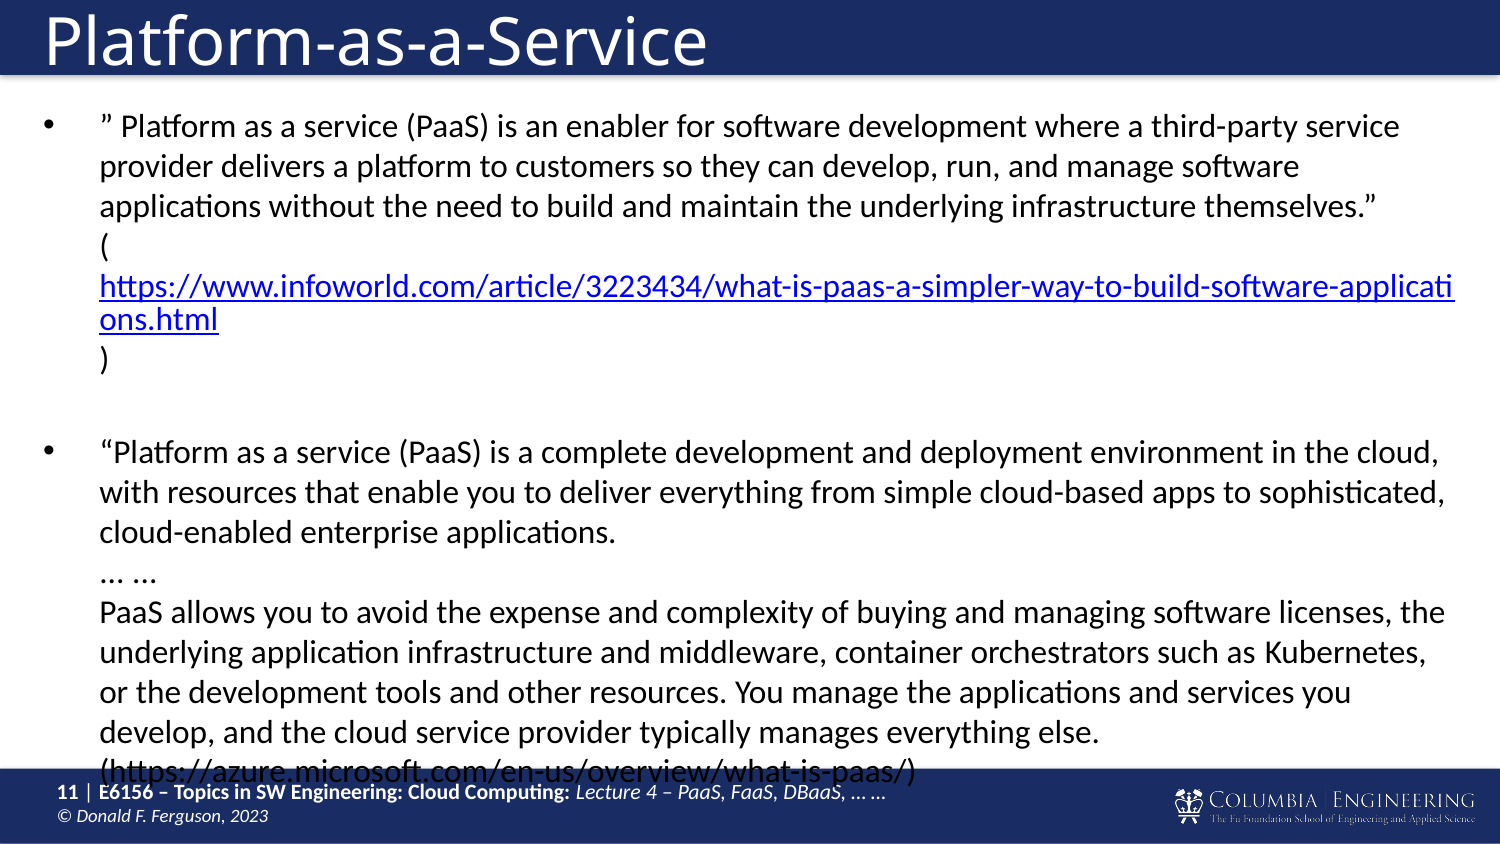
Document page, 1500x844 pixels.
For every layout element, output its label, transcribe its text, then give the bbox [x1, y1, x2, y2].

title Platform-as-a-Service [28, 0, 1450, 73]
list ” Platform as a service (PaaS) is an enabler for software development where a third-party service provider delivers a platform to customers so they can develop, run, and manage software applications without the need to build and maintain the underlying infrastructure themselves.” (https://www.infoworld.com/article/3223434/what-is-paas-a-simpler-way-to-build-software-applications.html) “Platform as a service (PaaS) is a complete development and deployment environment in the cloud, with resources that enable you to deliver everything from simple cloud-based apps to sophisticated, cloud-enabled enterprise applications. ... ... PaaS allows you to avoid the expense and complexity of buying and managing software licenses, the underlying application infrastructure and middleware, container orchestrators such as Kubernetes, or the development tools and other resources. You manage the applications and services you develop, and the cloud service provider typically manages everything else. (https://azure.microsoft.com/en-us/overview/what-is-paas/) [28, 96, 1475, 760]
